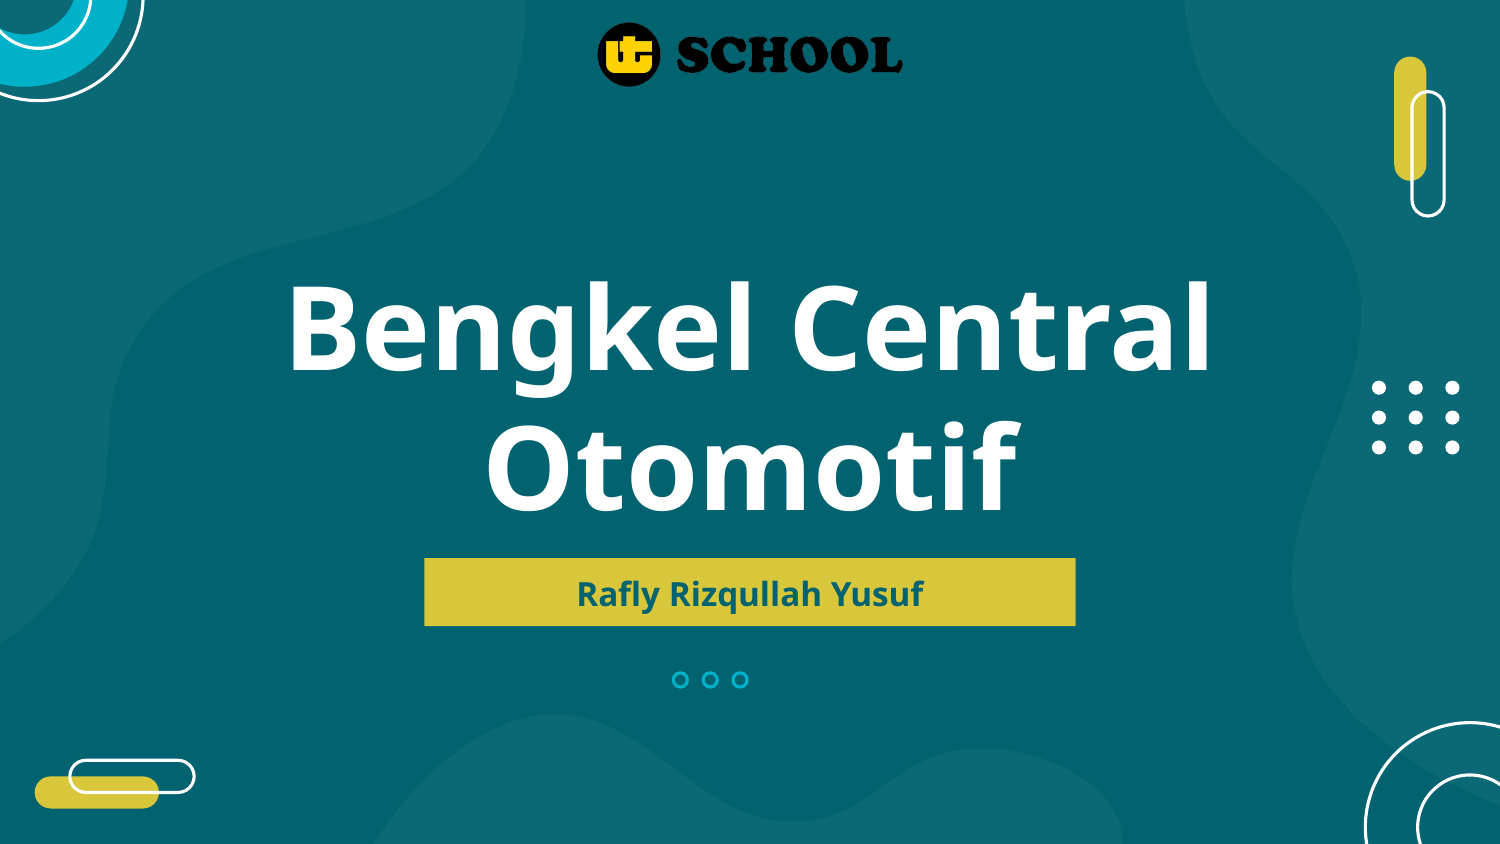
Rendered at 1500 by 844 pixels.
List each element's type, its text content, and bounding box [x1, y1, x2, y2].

picture [597, 22, 903, 87]
subtitle Rafly Rizqullah Yusuf [424, 558, 1076, 627]
title Bengkel Central Otomotif [259, 170, 1241, 550]
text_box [702, 642, 718, 718]
